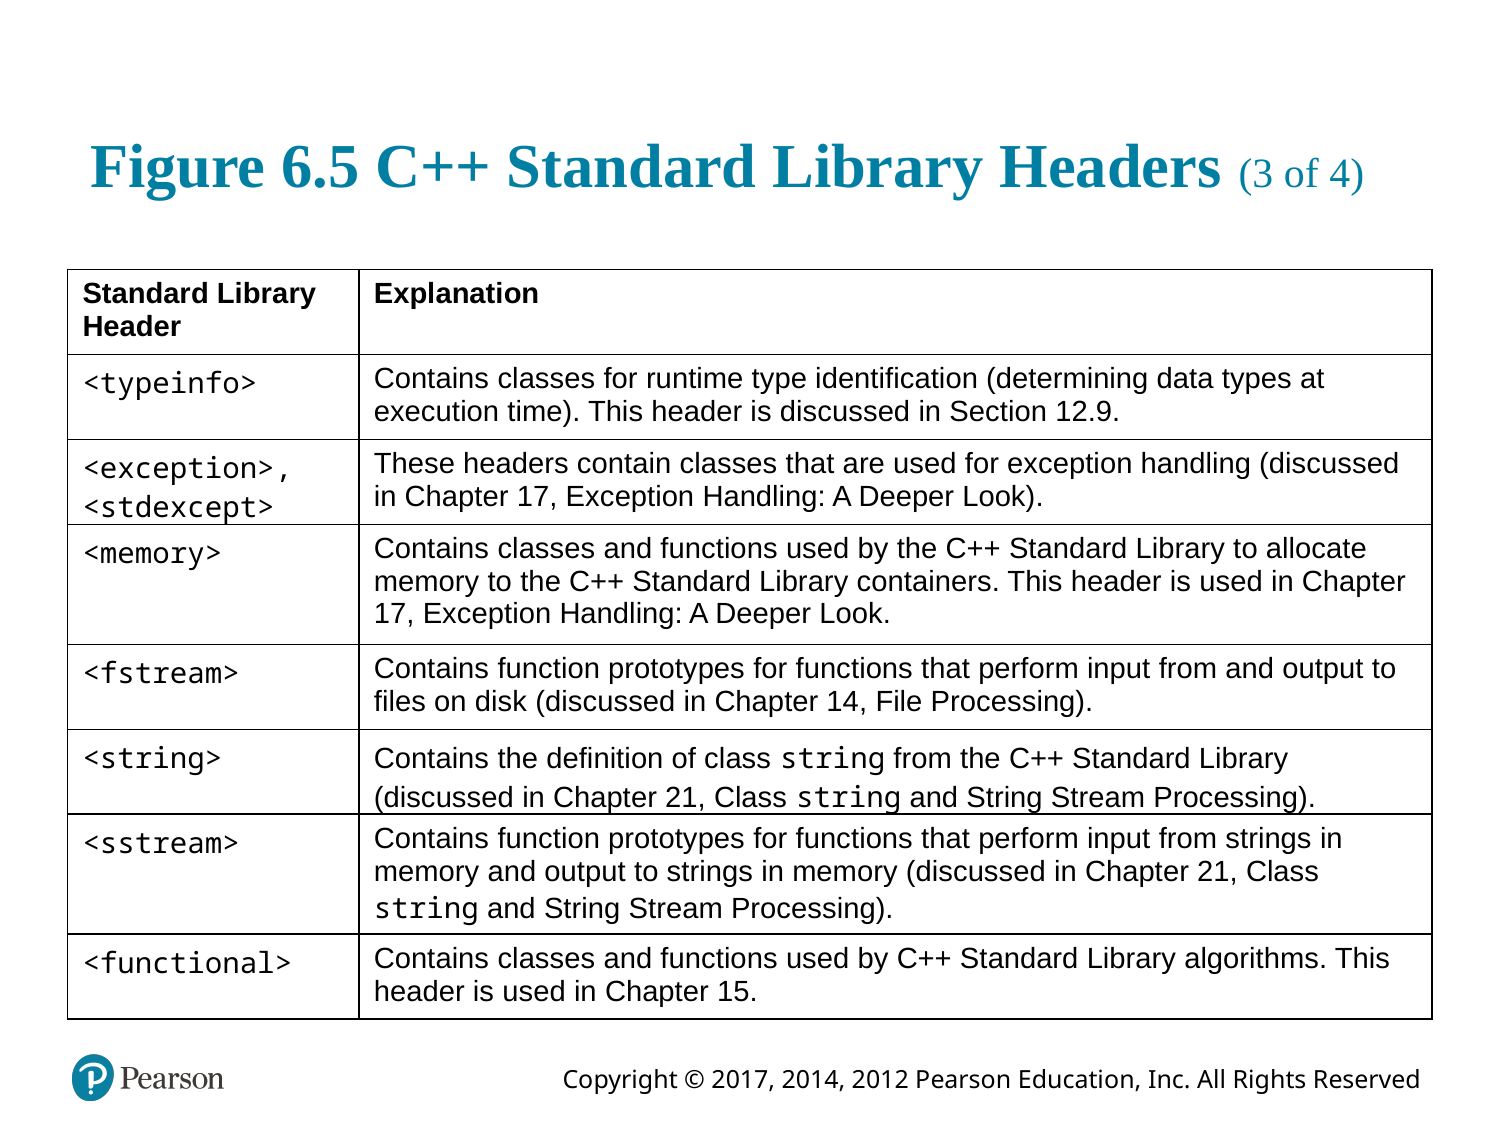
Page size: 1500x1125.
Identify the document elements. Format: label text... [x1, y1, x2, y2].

table_cell Contains function prototypes for functions that perform input from and output to files on disk (discussed in Chapter 14, File Processing). [360, 645, 1431, 729]
title Figure 6.5 C++ Standard Library Headers (3 of 4) [75, 0, 1425, 216]
table_cell Contains classes and functions used by C++ Standard Library algorithms. This header is used in Chapter 15. [360, 935, 1431, 1018]
table_cell <string> [68, 730, 358, 813]
table_cell Contains function prototypes for functions that perform input from strings in memory and output to strings in memory (discussed in Chapter 21, Class string and String Stream Processing). [360, 815, 1431, 933]
table_cell <exception>, <stdexcept> [68, 440, 358, 524]
table_cell <functional> [68, 935, 358, 1018]
table_cell Contains classes and functions used by the C++ Standard Library to allocate memory to the C++ Standard Library containers. This header is used in Chapter 17, Exception Handling: A Deeper Look. [360, 525, 1431, 644]
table_cell Contains the definition of class string from the C++ Standard Library (discussed in Chapter 21, Class string and String Stream Processing). [360, 730, 1431, 813]
table_cell <fstream> [68, 645, 358, 729]
table_cell <typeinfo> [68, 355, 358, 439]
table_cell <sstream> [68, 815, 358, 933]
table_cell Contains classes for runtime type identification (determining data types at execution time). This header is discussed in Section 12.9. [360, 355, 1431, 439]
picture [72, 1054, 88, 1070]
picture [98, 1054, 224, 1101]
table_cell These headers contain classes that are used for exception handling (discussed in Chapter 17, Exception Handling: A Deeper Look). [360, 440, 1431, 524]
table_cell <memory> [68, 525, 358, 644]
table_header Standard Library Header [68, 270, 358, 354]
picture [80, 1063, 106, 1088]
picture [72, 1087, 83, 1101]
table_header Explanation [360, 270, 1431, 354]
